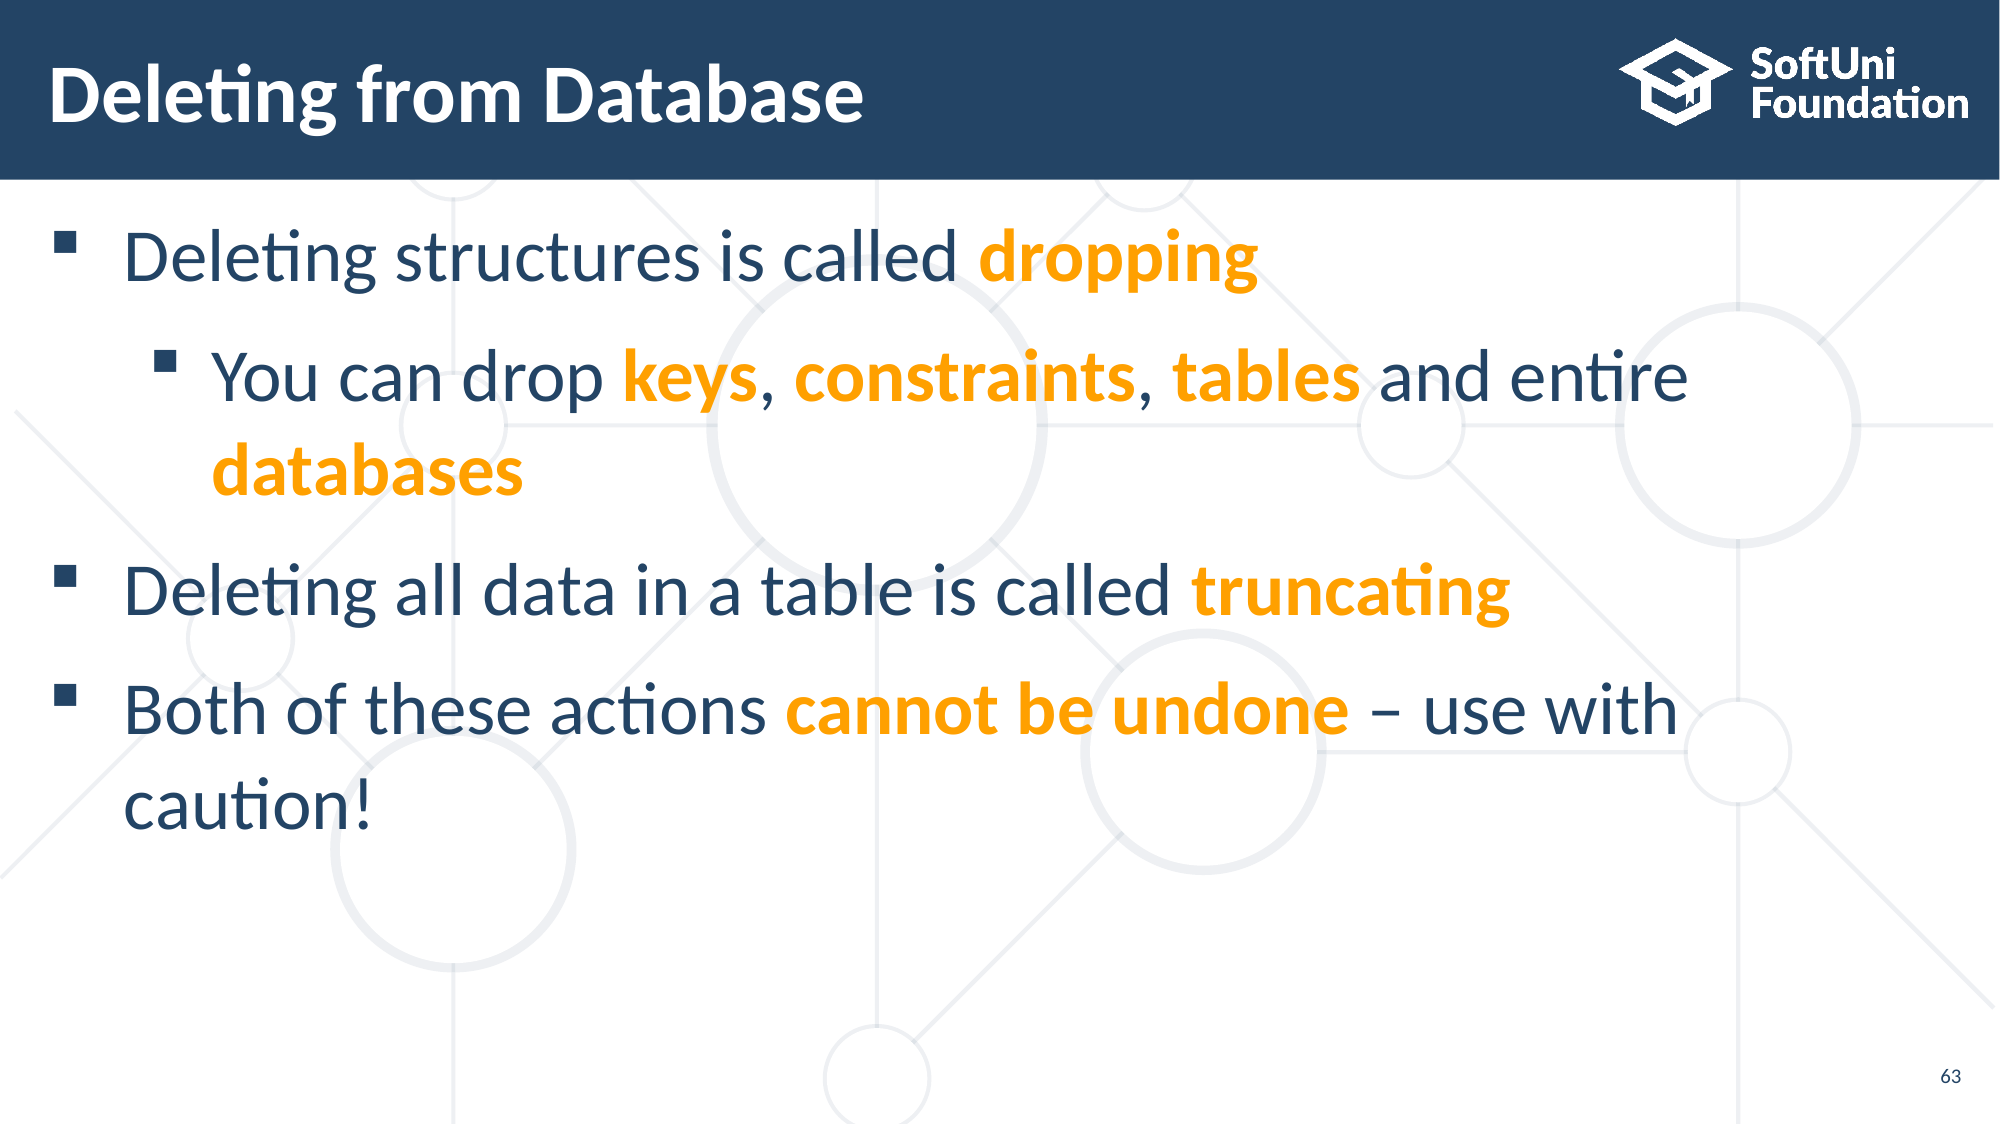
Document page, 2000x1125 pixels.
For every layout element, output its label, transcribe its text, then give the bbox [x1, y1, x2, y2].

slide_number 63 [1896, 1049, 1968, 1101]
picture [1618, 38, 1968, 126]
list Deleting structures is called dropping You can drop keys, constraints, tables and entire databases Deleting all data in a table is called truncating Both of these actions cannot be undone – use with caution! [31, 196, 1725, 1050]
title Deleting from Database [31, 16, 1591, 162]
